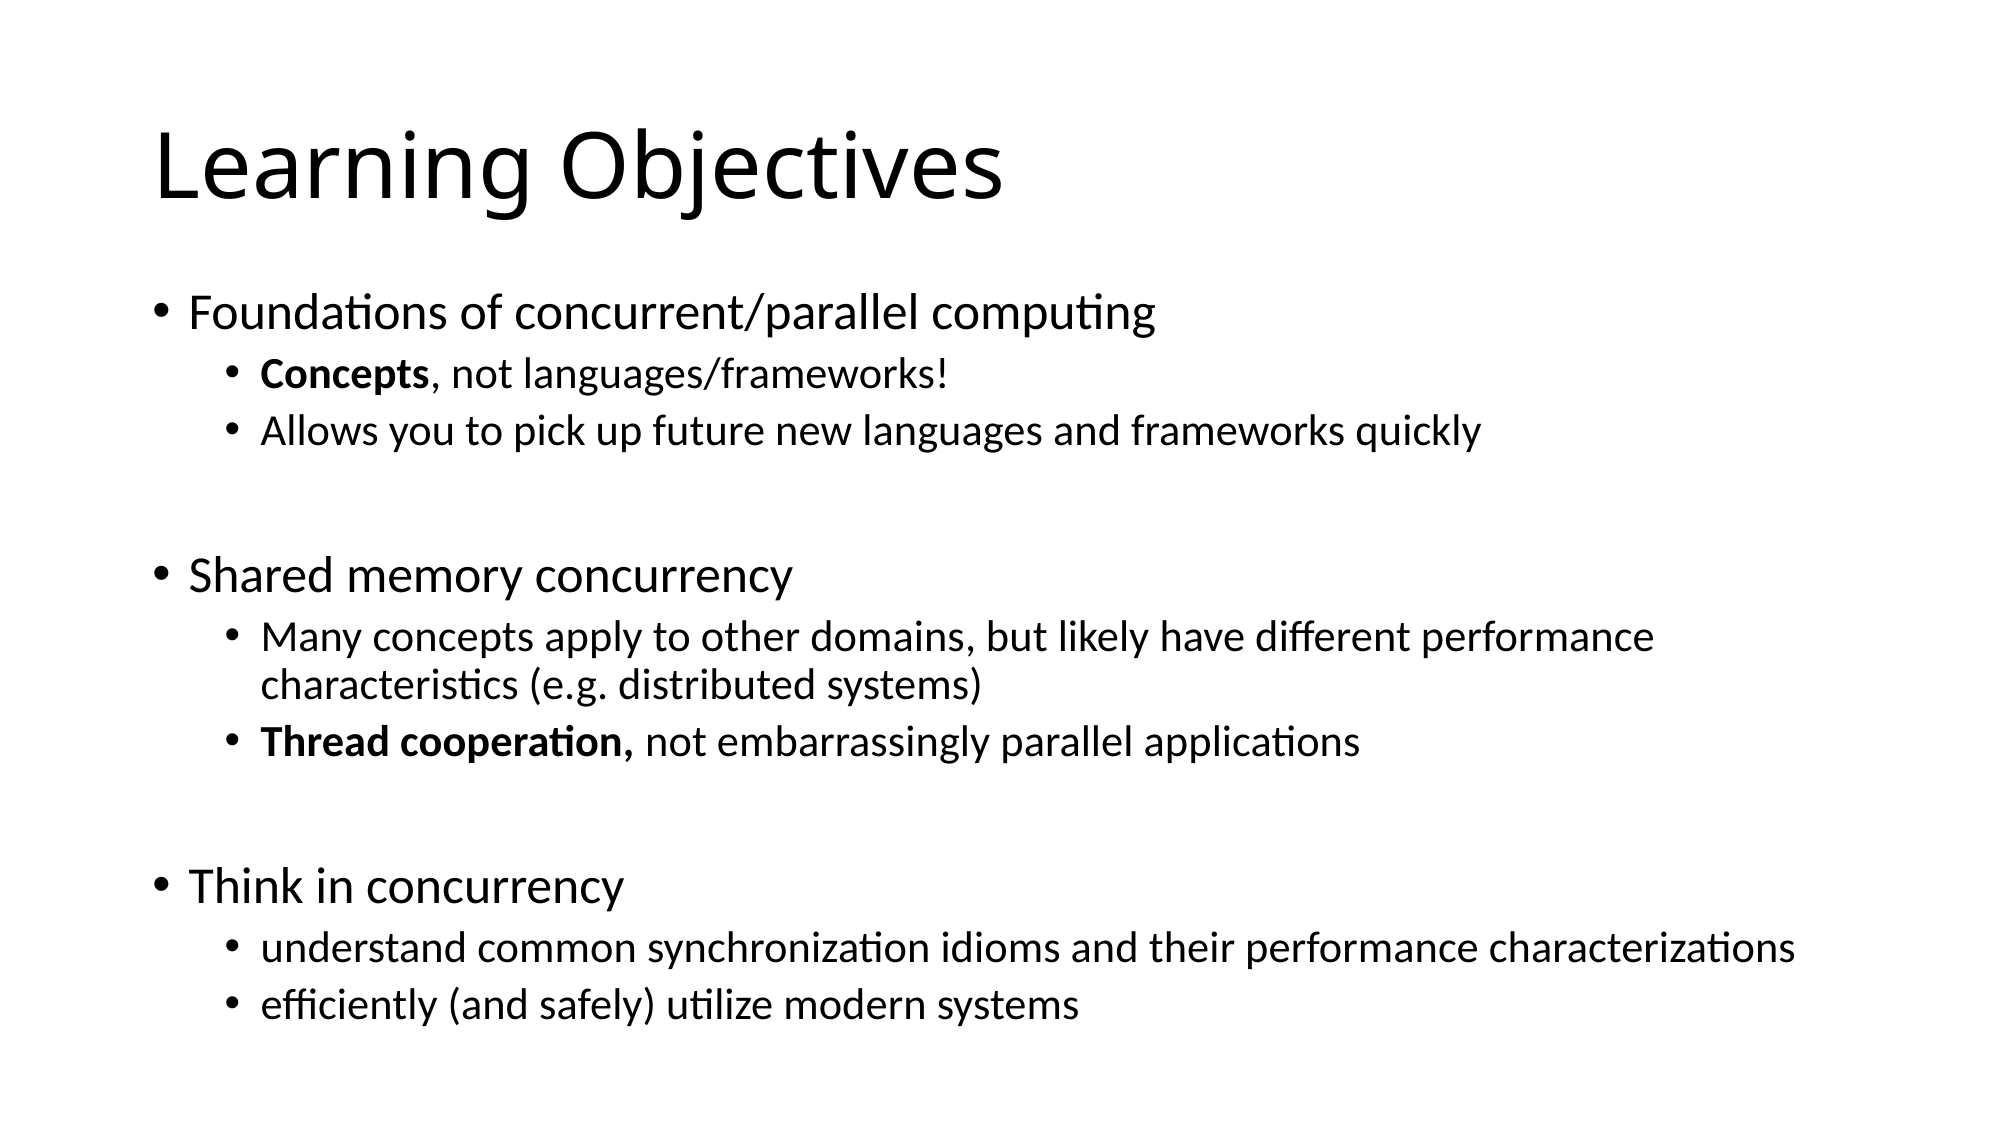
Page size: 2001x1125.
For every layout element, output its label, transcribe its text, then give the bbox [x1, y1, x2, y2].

list Foundations of concurrent/parallel computing Concepts, not languages/frameworks! Allows you to pick up future new languages and frameworks quickly Shared memory concurrency Many concepts apply to other domains, but likely have different performance characteristics (e.g. distributed systems) Thread cooperation, not embarrassingly parallel applications Think in concurrency understand common synchronization idioms and their performance characterizations efficiently (and safely) utilize modern systems [137, 277, 1863, 1043]
title Learning Objectives [137, 59, 1863, 277]
